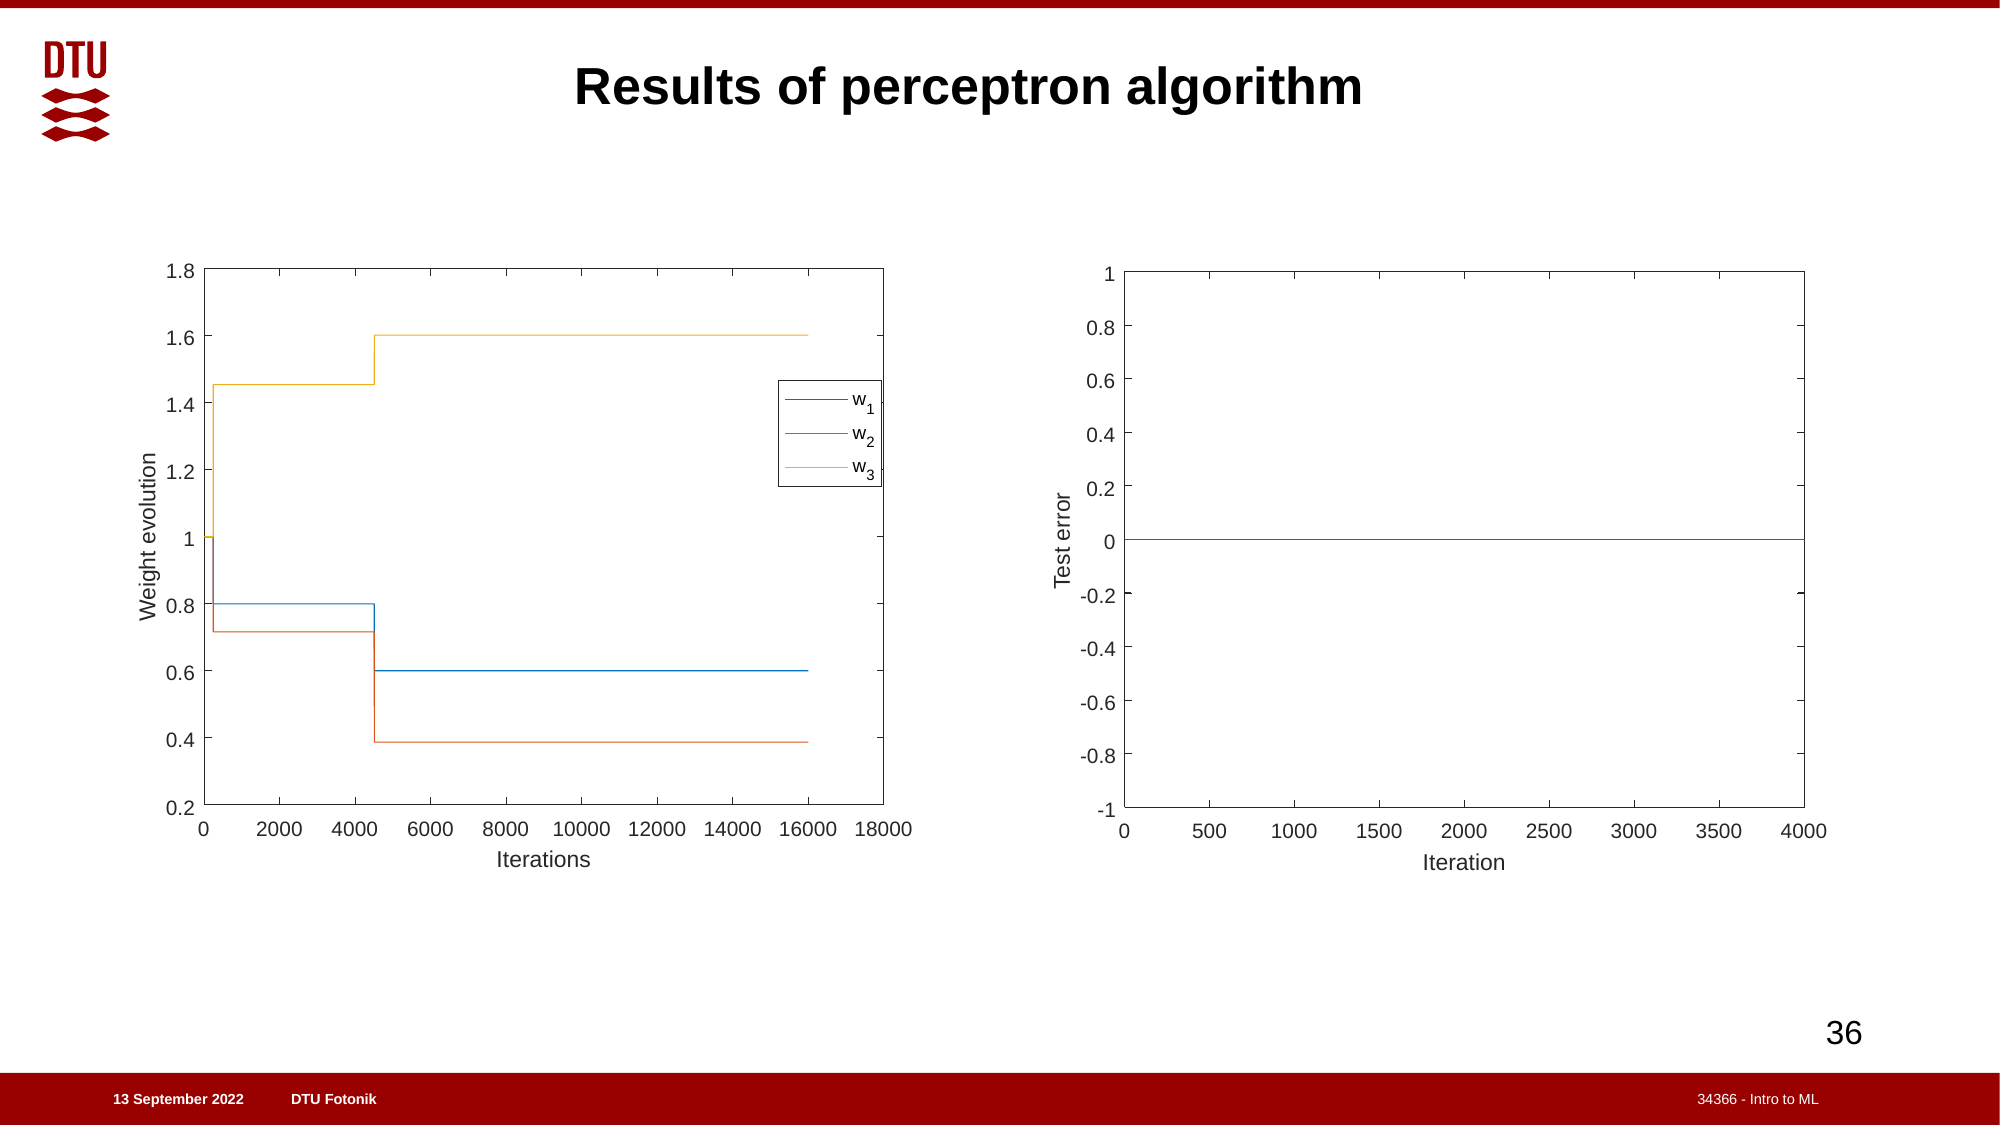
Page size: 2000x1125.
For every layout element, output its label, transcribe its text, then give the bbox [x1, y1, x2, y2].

picture [1010, 222, 1887, 880]
title Results of perceptron algorithm [574, 46, 1390, 116]
text_box 36 [1825, 1011, 1886, 1052]
picture [90, 219, 966, 877]
